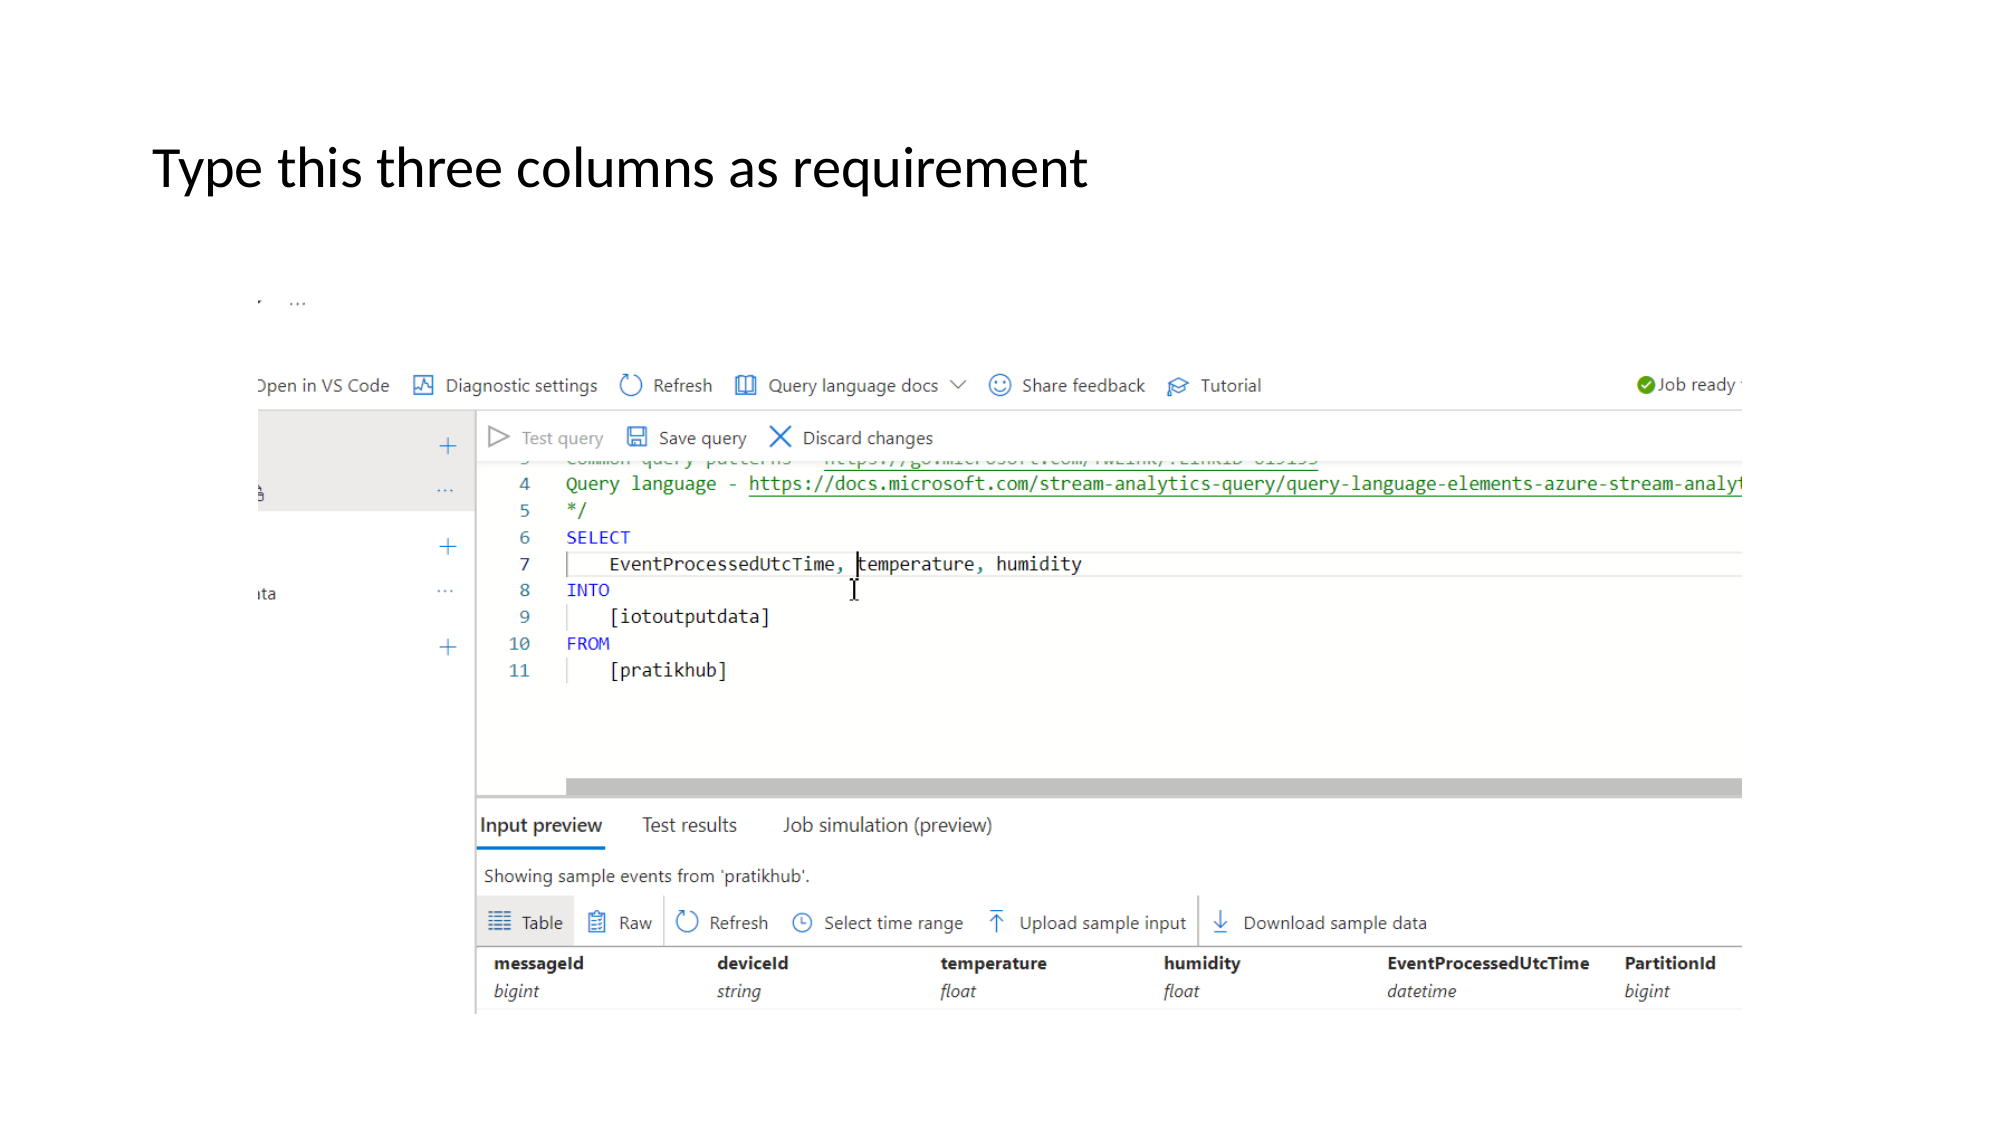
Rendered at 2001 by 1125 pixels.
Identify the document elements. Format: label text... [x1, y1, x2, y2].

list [258, 299, 1742, 1014]
title Type this three columns as requirement [137, 59, 1863, 278]
